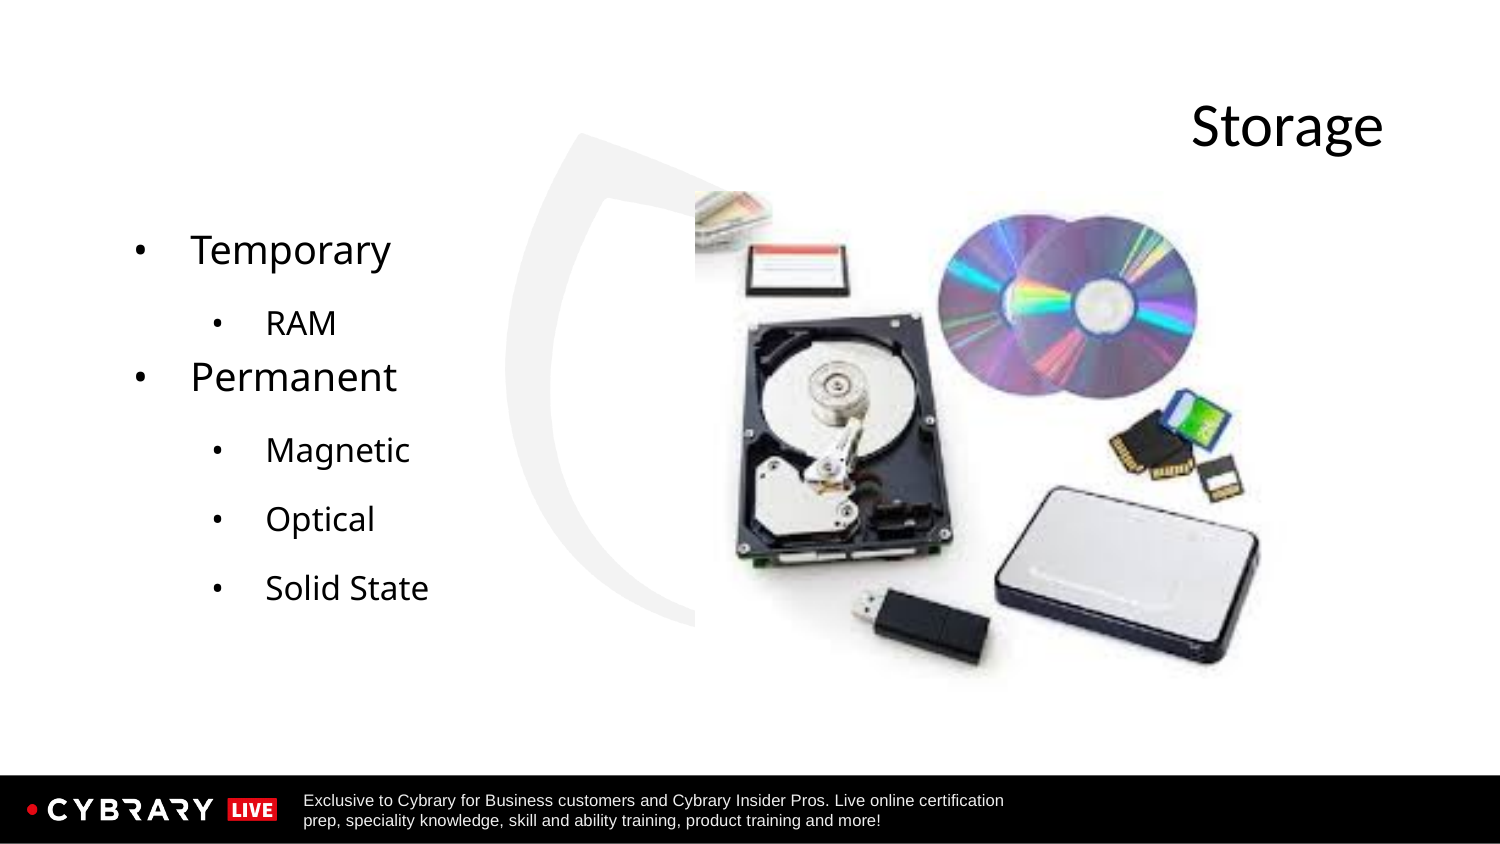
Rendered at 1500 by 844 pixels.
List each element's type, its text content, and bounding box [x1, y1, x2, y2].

title Storage [103, 44, 1397, 208]
picture [505, 191, 1291, 697]
list Temporary RAM Permanent Magnetic Optical Solid State [103, 224, 525, 760]
picture [27, 798, 277, 821]
